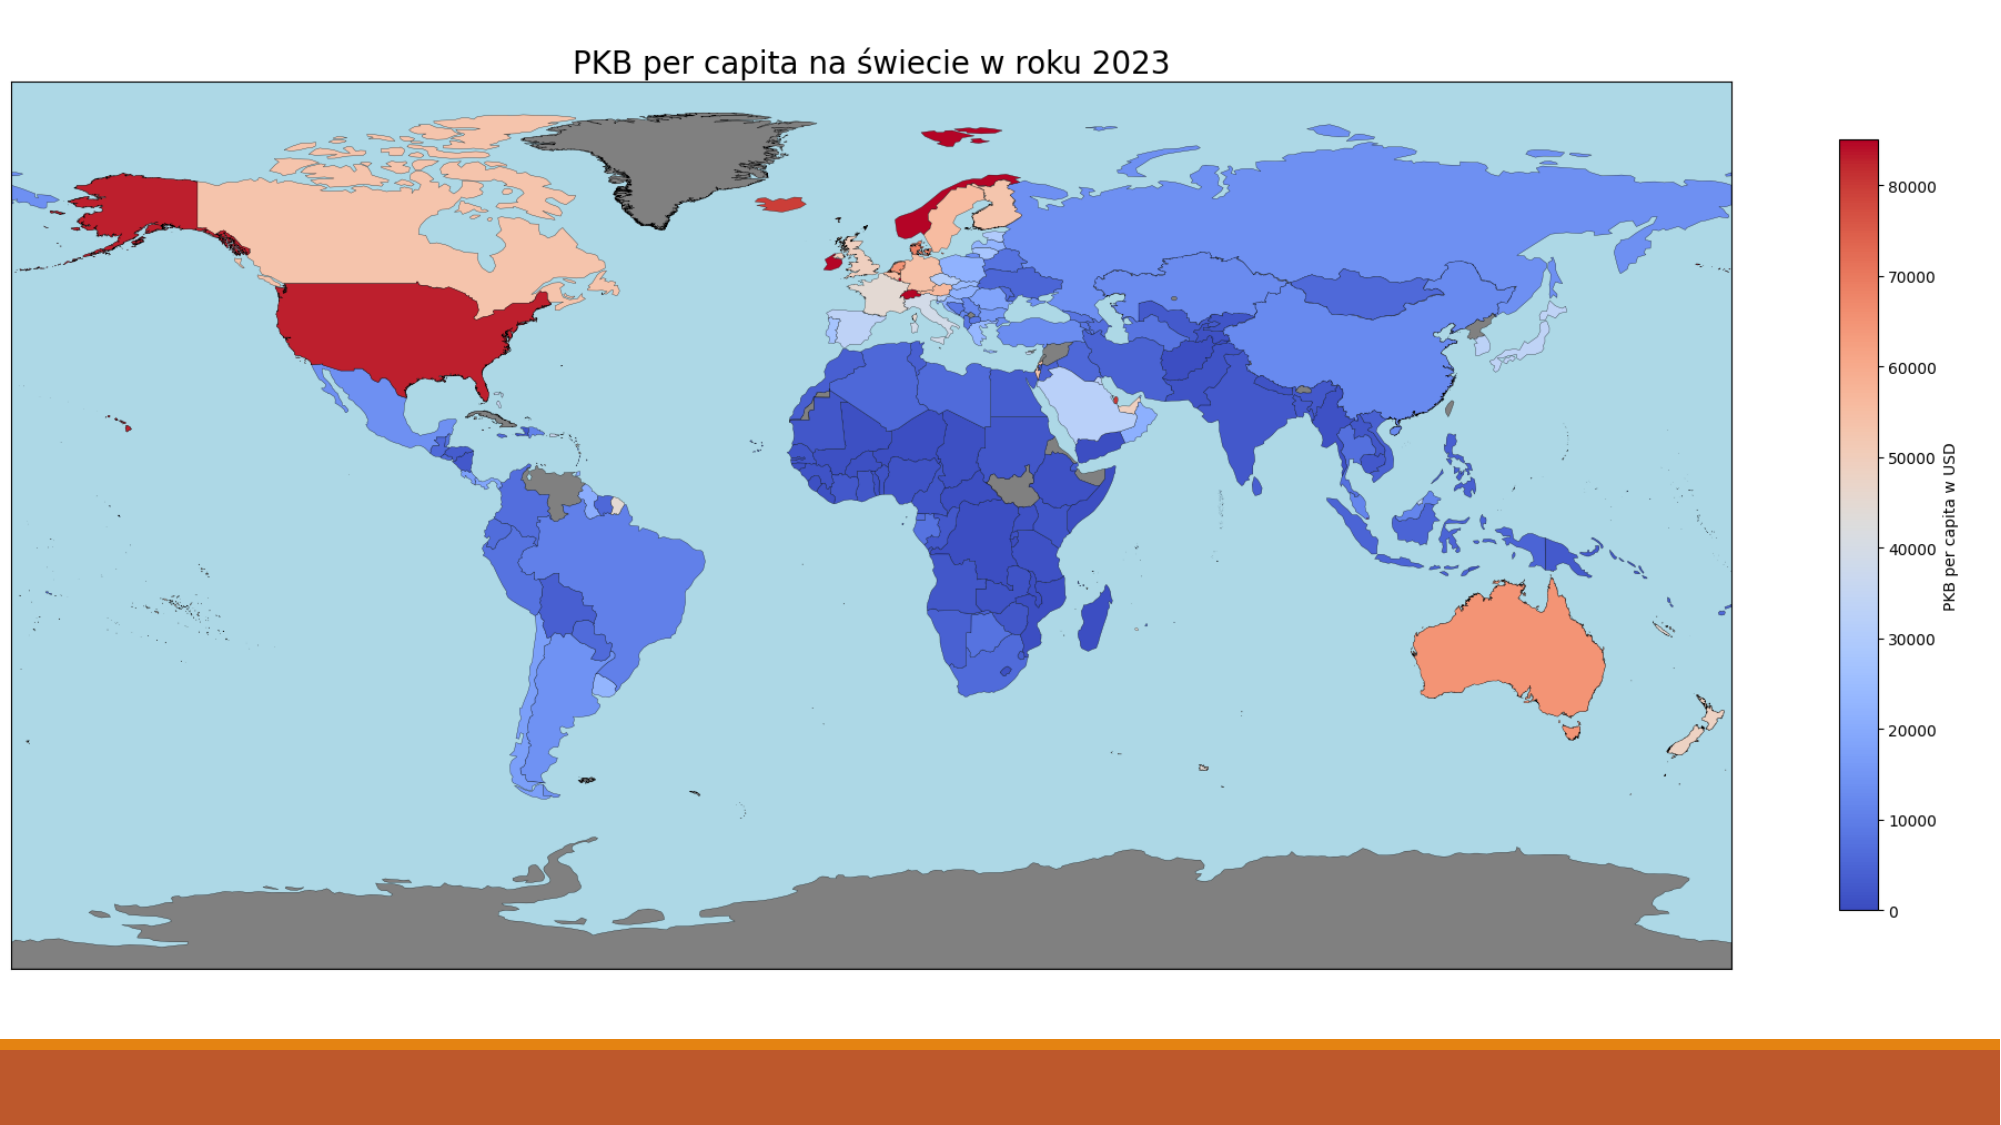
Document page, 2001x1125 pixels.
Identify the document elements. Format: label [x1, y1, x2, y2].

picture [0, 36, 1970, 980]
